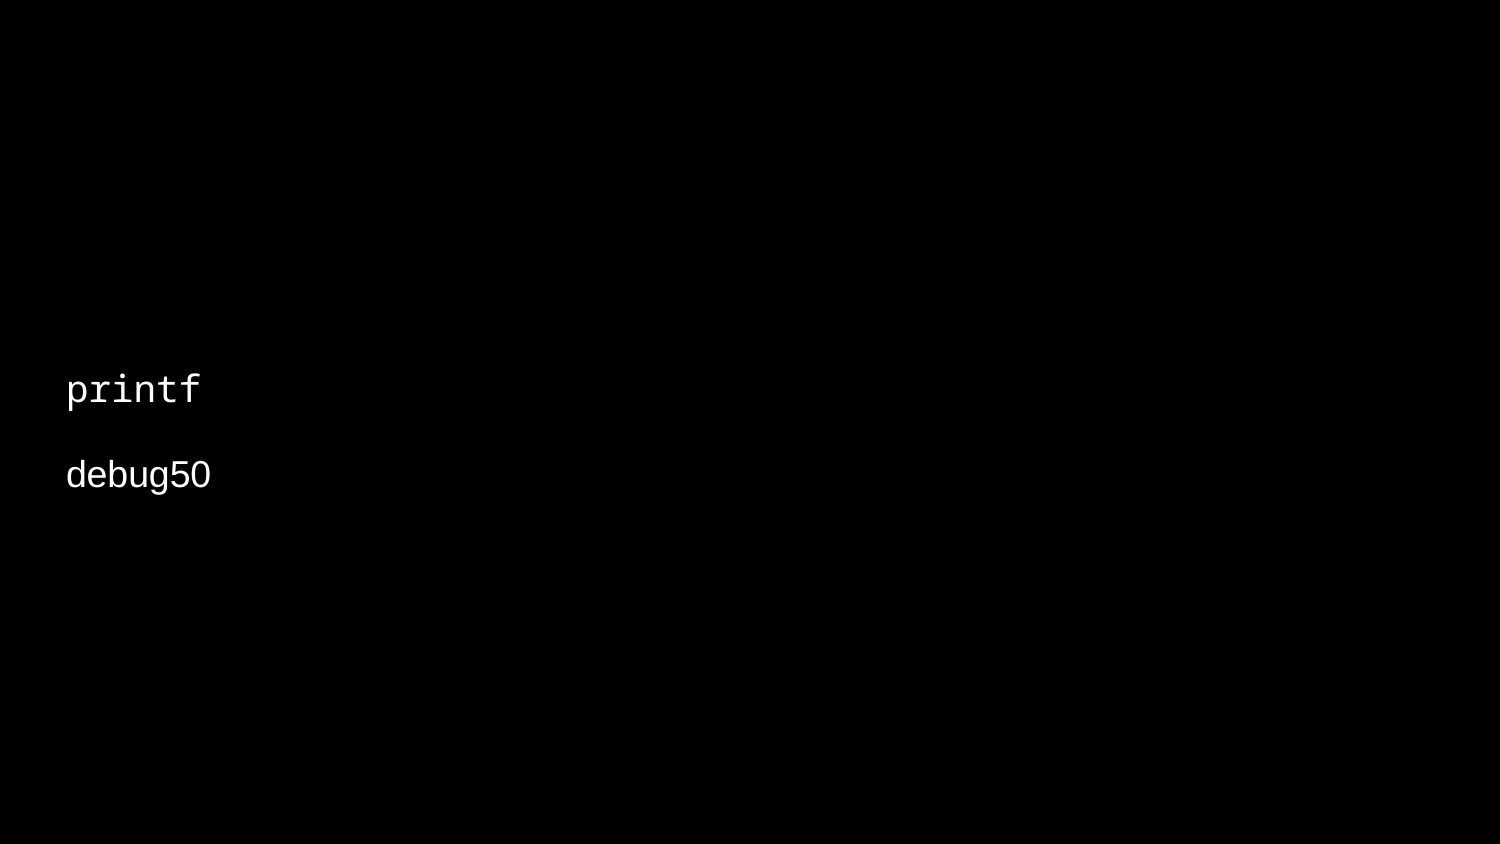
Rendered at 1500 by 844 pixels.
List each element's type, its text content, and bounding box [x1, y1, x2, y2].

list printf debug50 [51, 189, 1449, 750]
